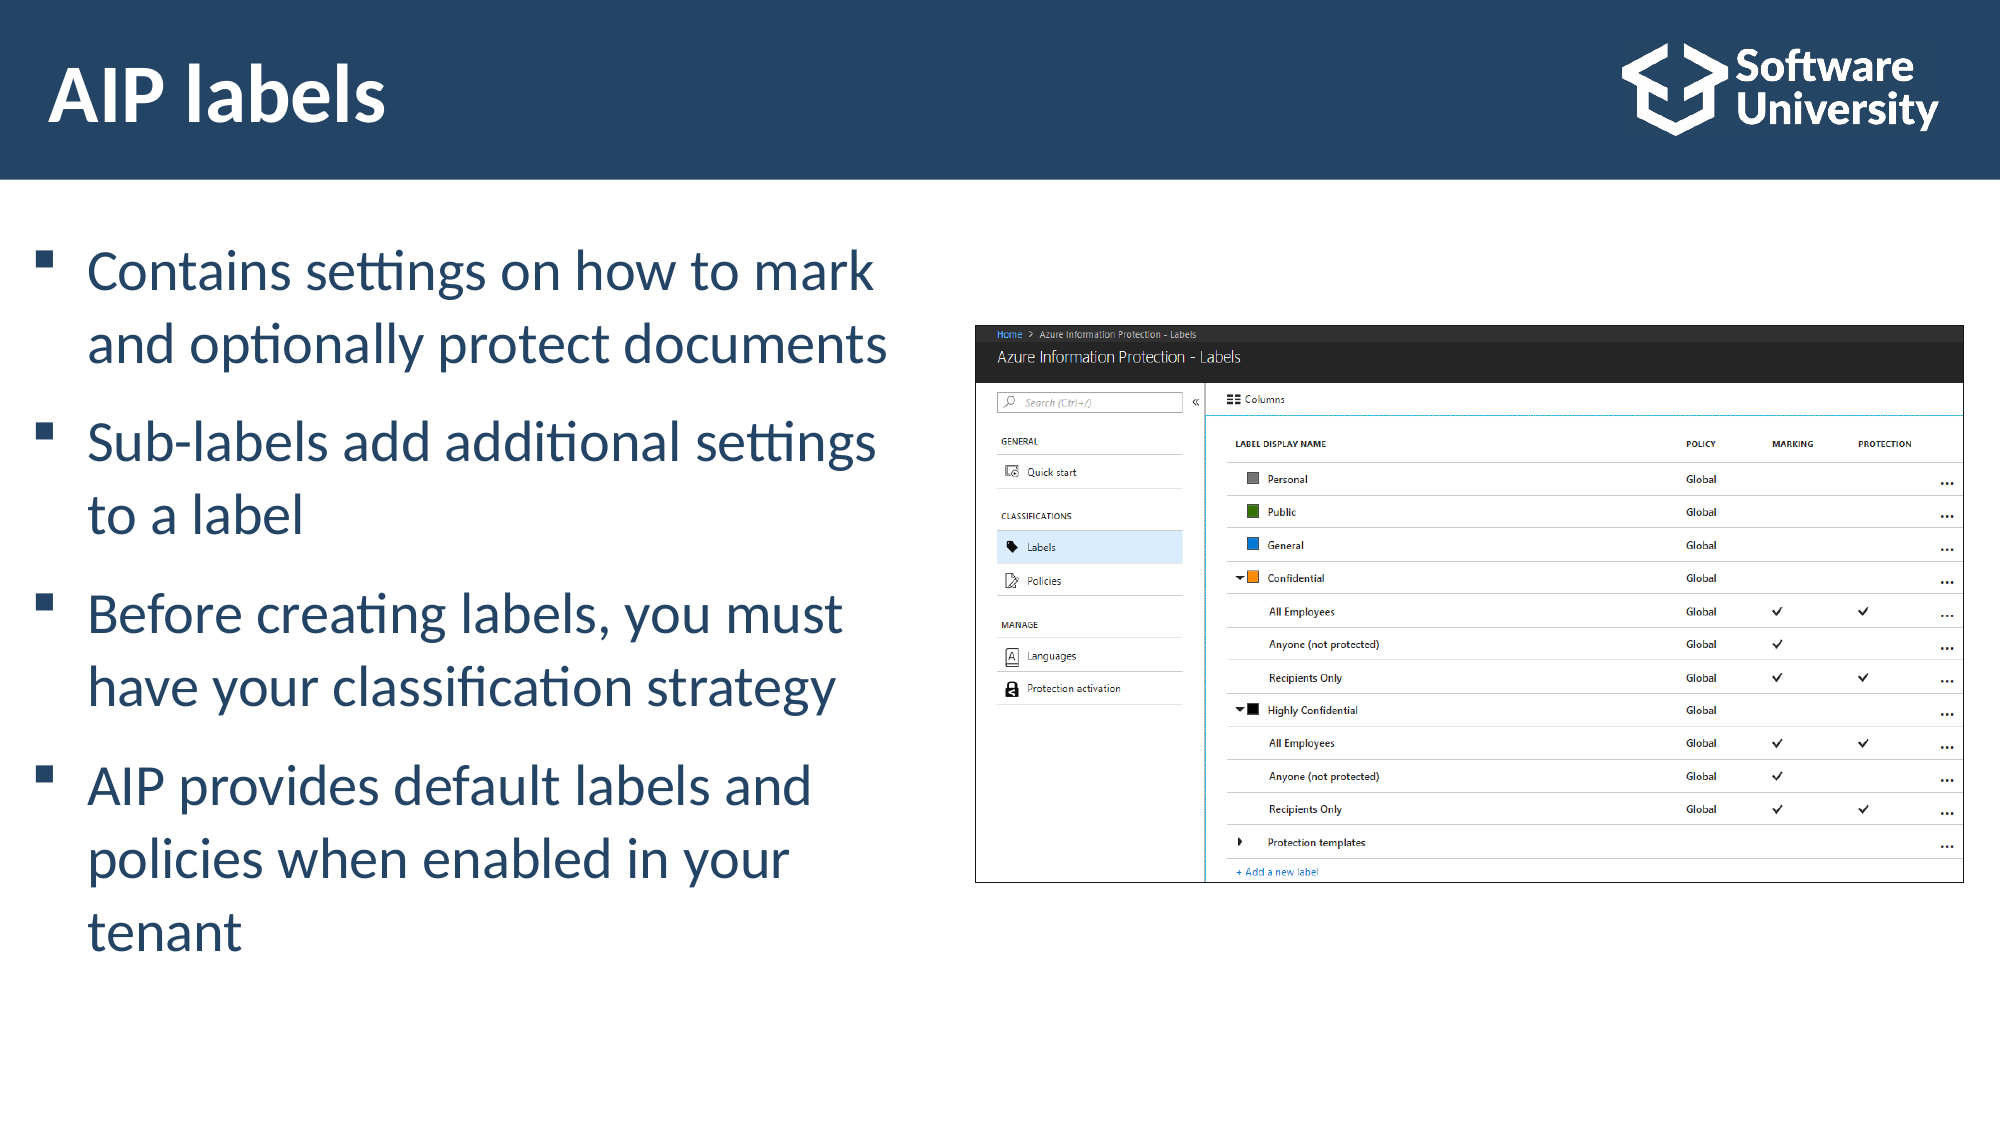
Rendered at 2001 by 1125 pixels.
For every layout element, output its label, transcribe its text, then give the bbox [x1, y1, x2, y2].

picture [974, 324, 1964, 884]
picture [1622, 43, 1939, 136]
title AIP labels [31, 16, 1591, 162]
list Contains settings on how to mark and optionally protect documents Sub-labels add additional settings to a label Before creating labels, you must have your classification strategy AIP provides default labels and policies when enabled in your tenant [13, 222, 959, 1076]
